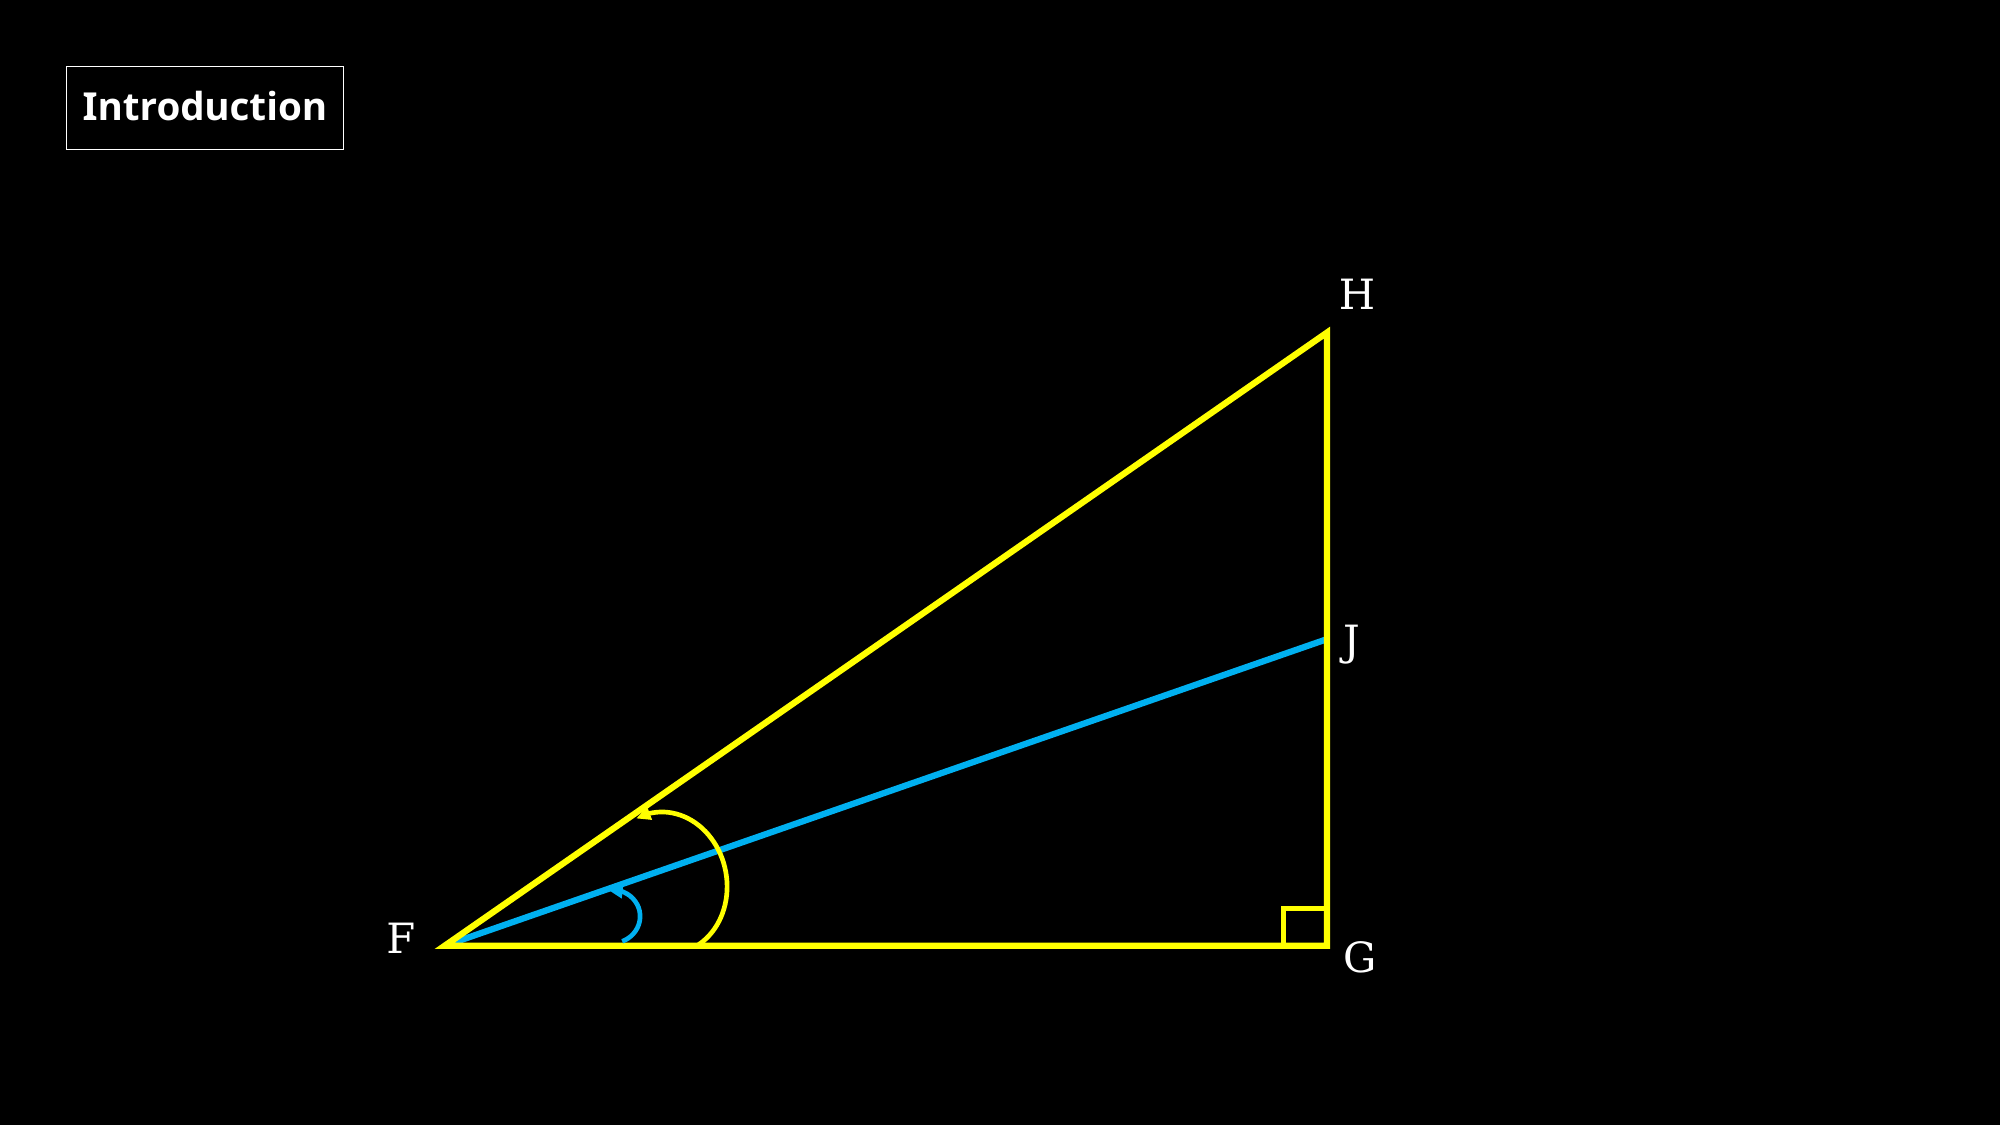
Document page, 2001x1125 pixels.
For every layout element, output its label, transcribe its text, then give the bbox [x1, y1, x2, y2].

text_box H [1324, 260, 1381, 326]
text_box [441, 330, 1329, 947]
text_box J [1329, 606, 1385, 672]
title Introduction [66, 66, 344, 150]
text_box G [1328, 922, 1385, 988]
text_box F [371, 904, 429, 970]
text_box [444, 639, 1327, 946]
